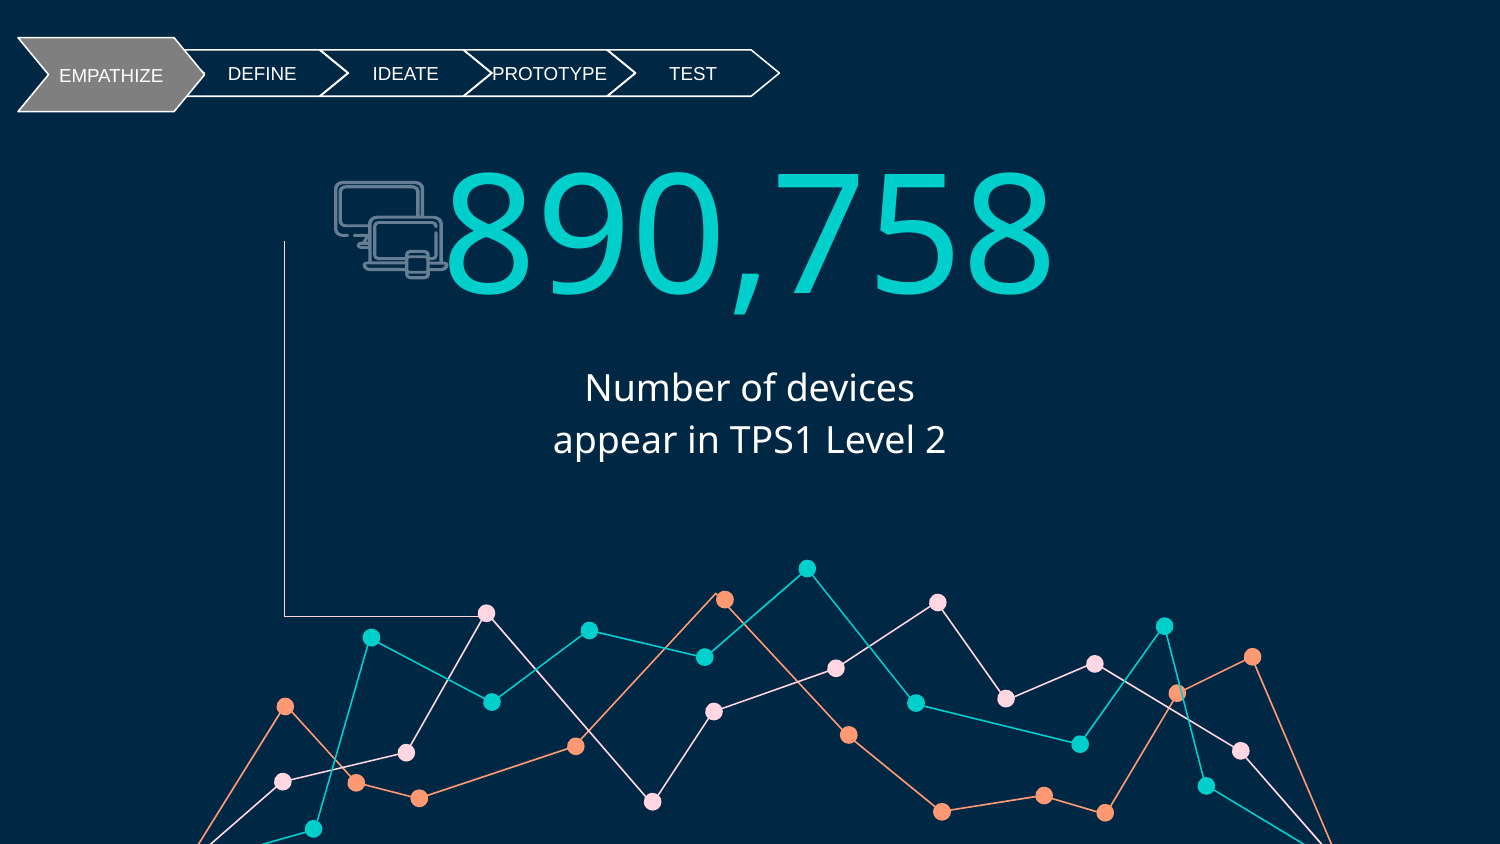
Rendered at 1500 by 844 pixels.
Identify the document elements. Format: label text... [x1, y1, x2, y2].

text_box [197, 328, 573, 530]
list Number of devices appear in TPS1 Level 2 [578, 342, 974, 460]
text_box [334, 180, 449, 280]
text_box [17, 37, 780, 112]
title 890,758 [284, 140, 1216, 343]
